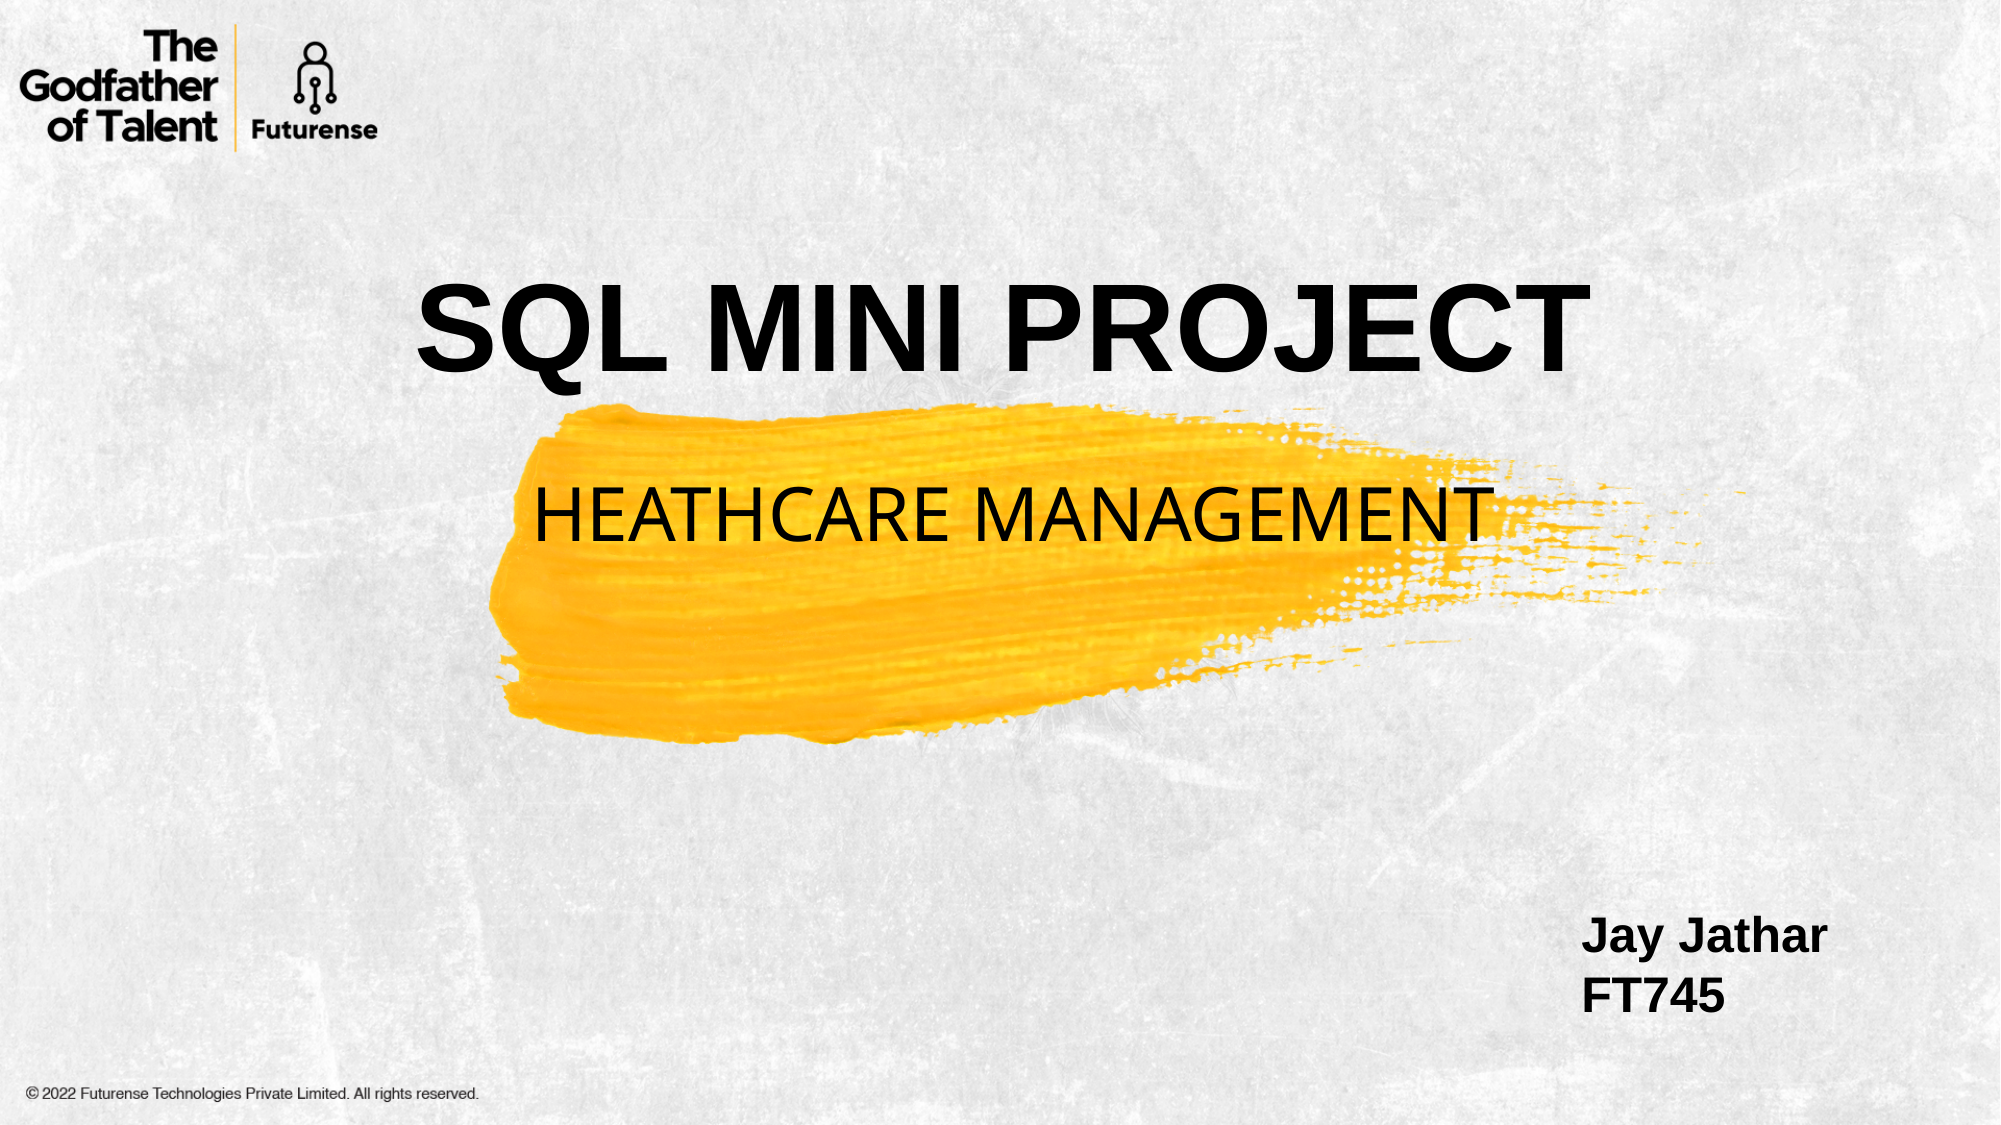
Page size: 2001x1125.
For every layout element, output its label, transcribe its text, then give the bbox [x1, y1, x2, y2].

list SQL MINI PROJECT [399, 271, 2000, 407]
text_box Jay Jathar FT745 [1566, 895, 2000, 1031]
picture [0, 0, 2001, 1125]
text_box HEATHCARE MANAGEMENT [516, 458, 1599, 609]
